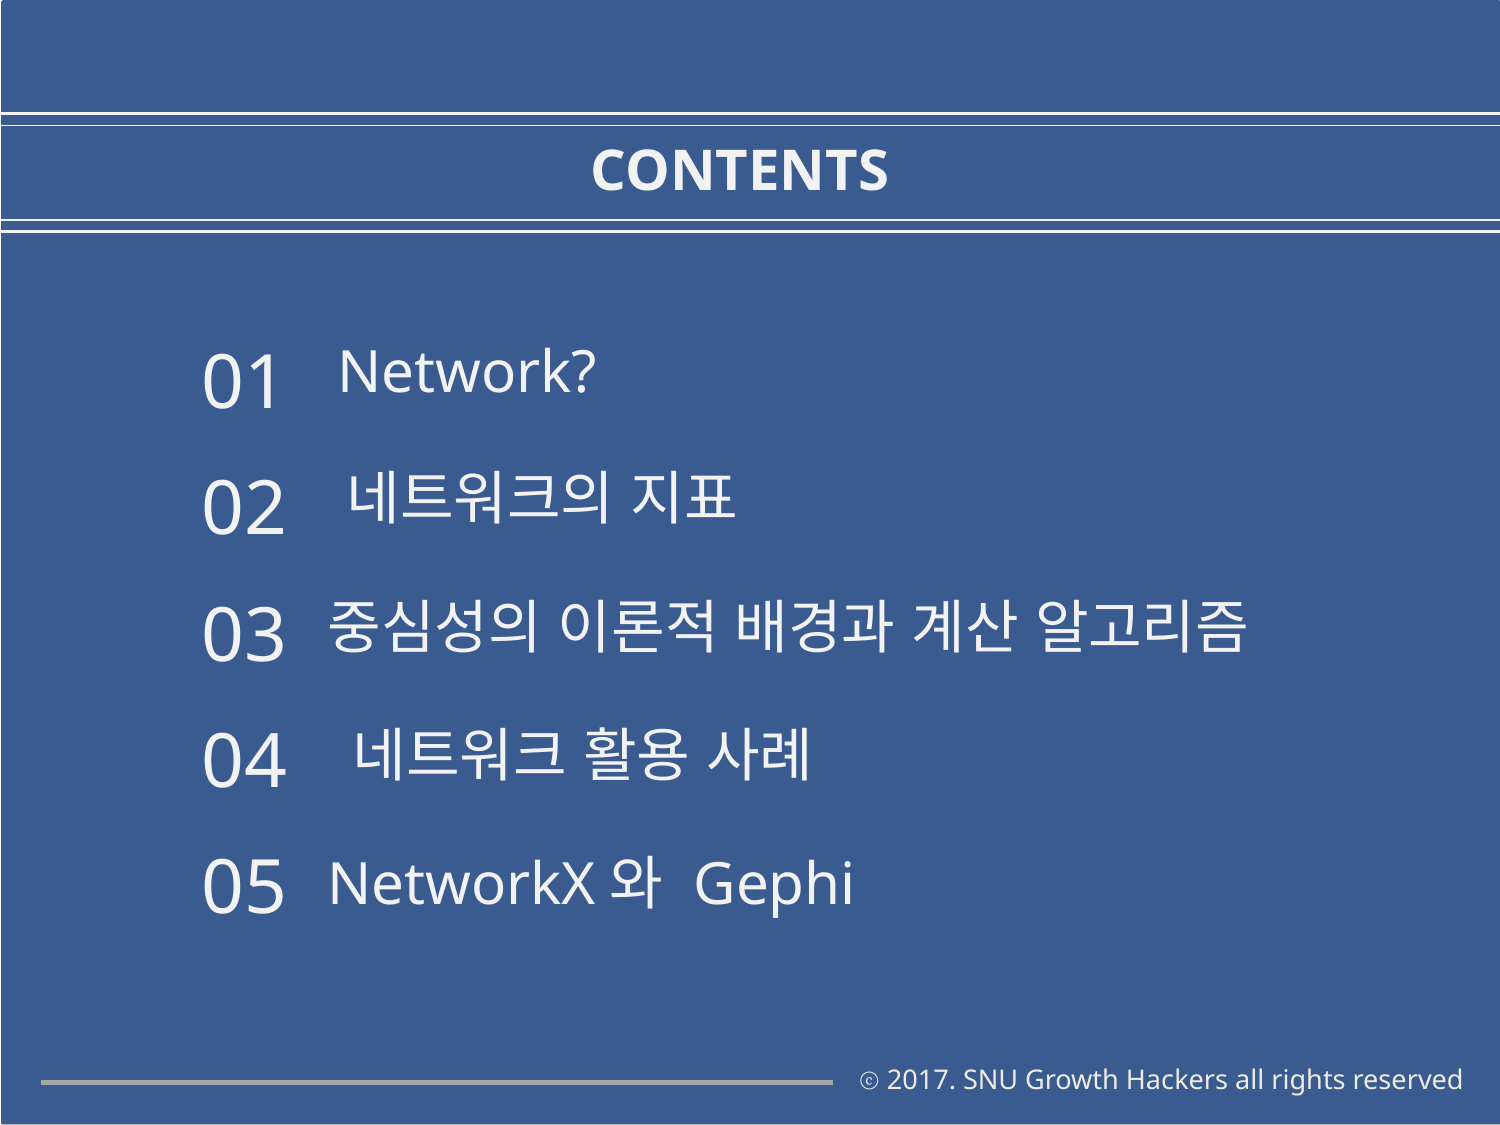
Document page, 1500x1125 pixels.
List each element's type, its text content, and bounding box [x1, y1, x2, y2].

text_box 중심성의 이론적 배경과 계산 알고리즘 [312, 582, 1365, 668]
text_box 05 [186, 831, 303, 936]
picture [0, 0, 1500, 112]
text_box NetworkX와 Gephi [312, 838, 1258, 924]
text_box 02 [186, 452, 303, 558]
text_box 04 [186, 705, 303, 810]
picture [0, 221, 1500, 230]
text_box Network? [322, 326, 612, 411]
picture [0, 126, 1500, 219]
text_box 03 [186, 578, 303, 684]
text_box 네트워크 활용 사례 [338, 710, 829, 796]
picture [0, 115, 1500, 125]
text_box 네트워크의 지표 [332, 454, 753, 539]
text_box ⓒ 2017. SNU Growth Hackers all rights reserved [844, 1055, 1495, 1103]
text_box 01 [186, 326, 303, 431]
text_box CONTENTS [575, 134, 904, 209]
picture [0, 233, 1500, 1125]
